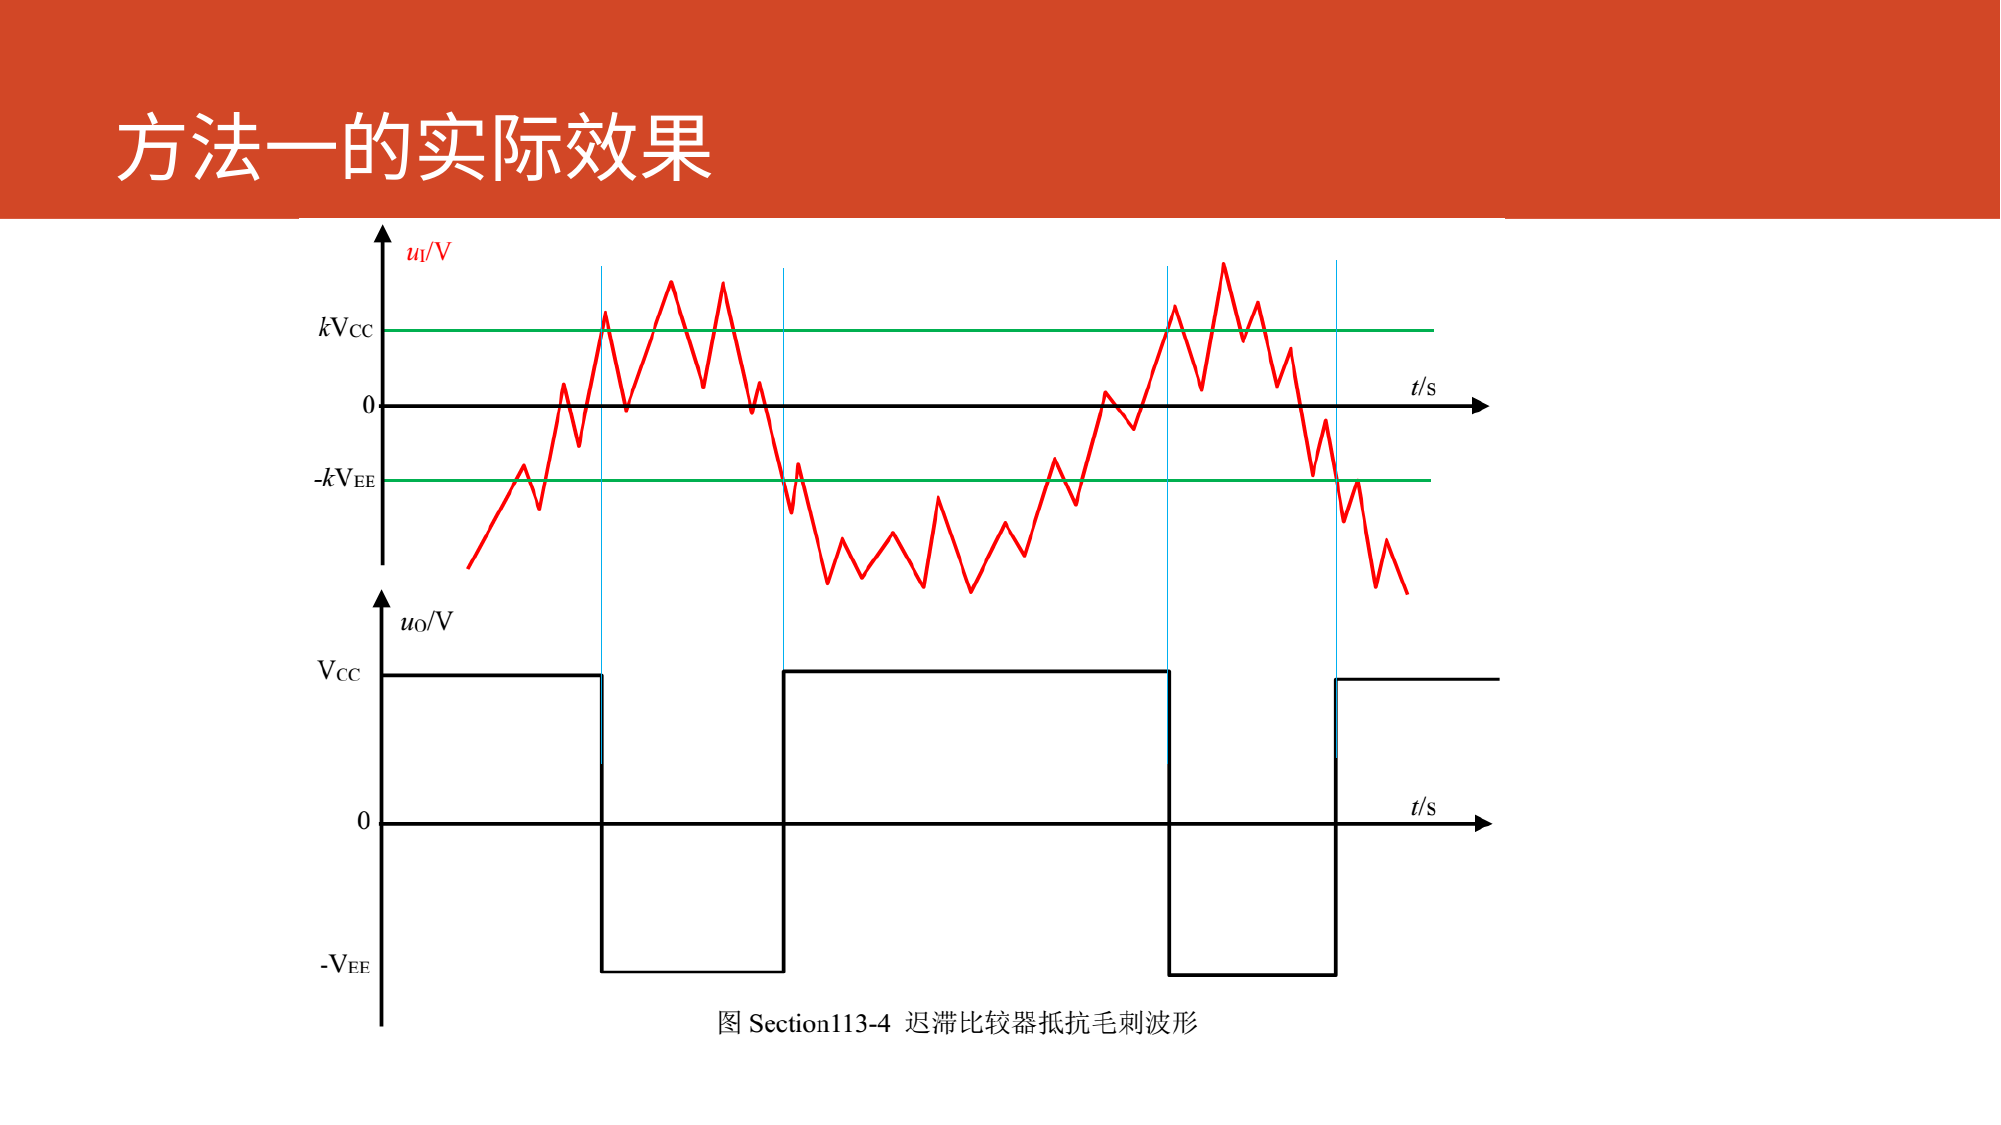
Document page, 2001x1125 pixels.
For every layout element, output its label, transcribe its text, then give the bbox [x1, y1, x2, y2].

title 方法一的实际效果 [99, 0, 1863, 199]
picture [299, 218, 1505, 1046]
